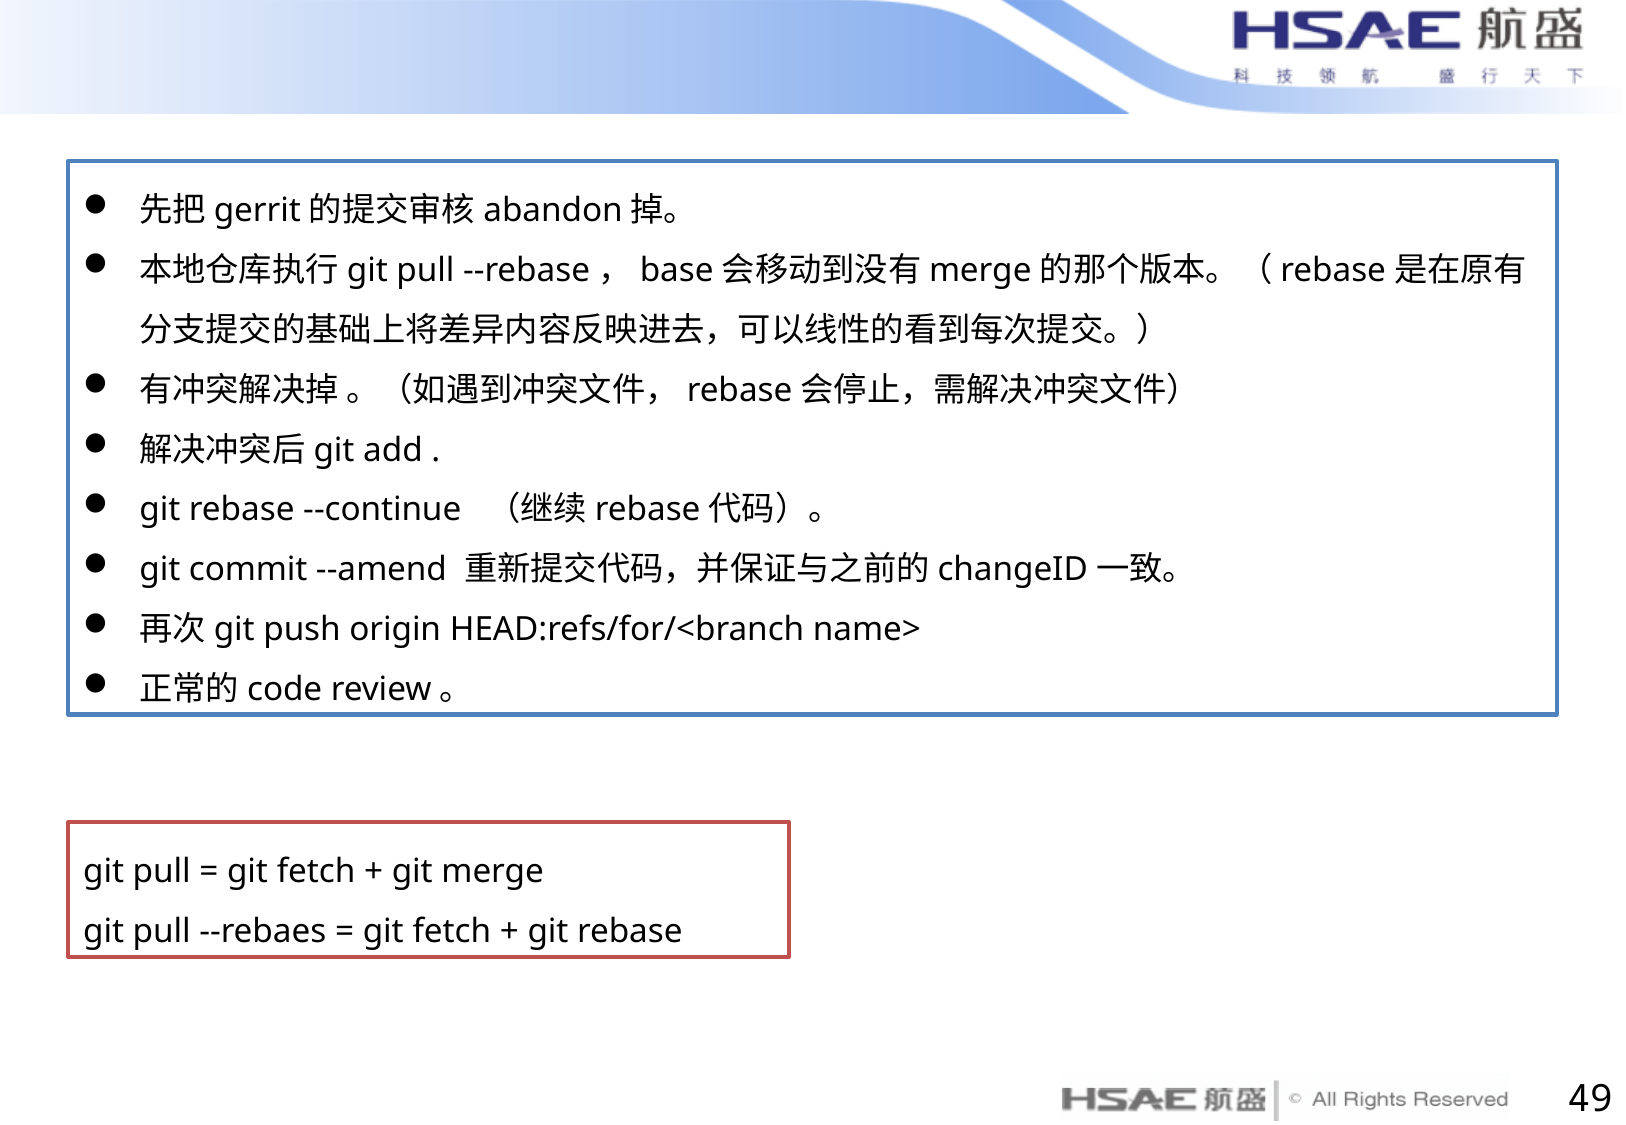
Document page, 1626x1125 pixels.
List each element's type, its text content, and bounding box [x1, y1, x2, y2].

picture [1058, 1073, 1510, 1121]
text_box 先把gerrit的提交审核abandon掉。 本地仓库执行git pull --rebase，base会移动到没有merge的那个版本。（rebase是在原有分支提交的基础上将差异内容反映进去，可以线性的看到每次提交。） 有冲突解决掉 。（如遇到冲突文件，rebase会停止，需解决冲突文件） 解决冲突后git add . git rebase --continue （继续rebase代码）。 git commit --amend 重新提交代码，并保证与之前的changeID一致。 再次git push origin HEAD:refs/for/<branch name> 正常的code review。 [66, 159, 1559, 717]
text_box git pull = git fetch + git merge git pull --rebaes = git fetch + git rebase [66, 820, 791, 959]
picture [0, 0, 1625, 114]
